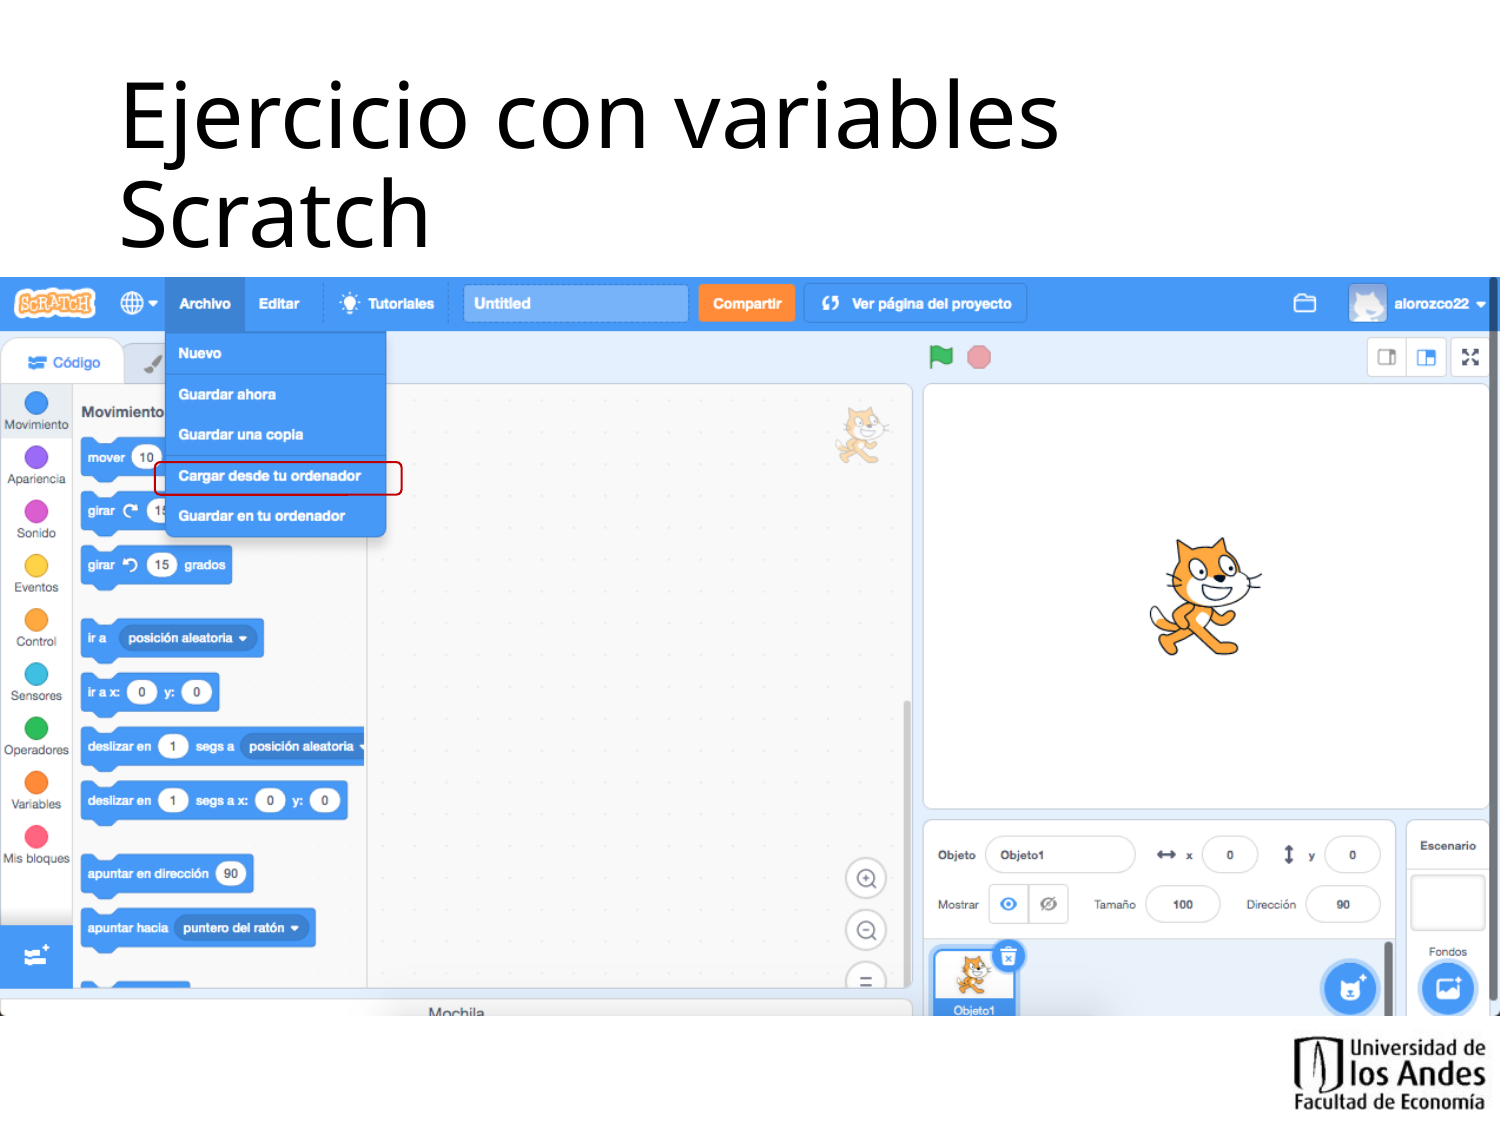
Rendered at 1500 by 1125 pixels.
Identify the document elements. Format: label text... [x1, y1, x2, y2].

title Ejercicio con variables Scratch [103, 59, 1397, 277]
picture [0, 0, 1500, 1125]
